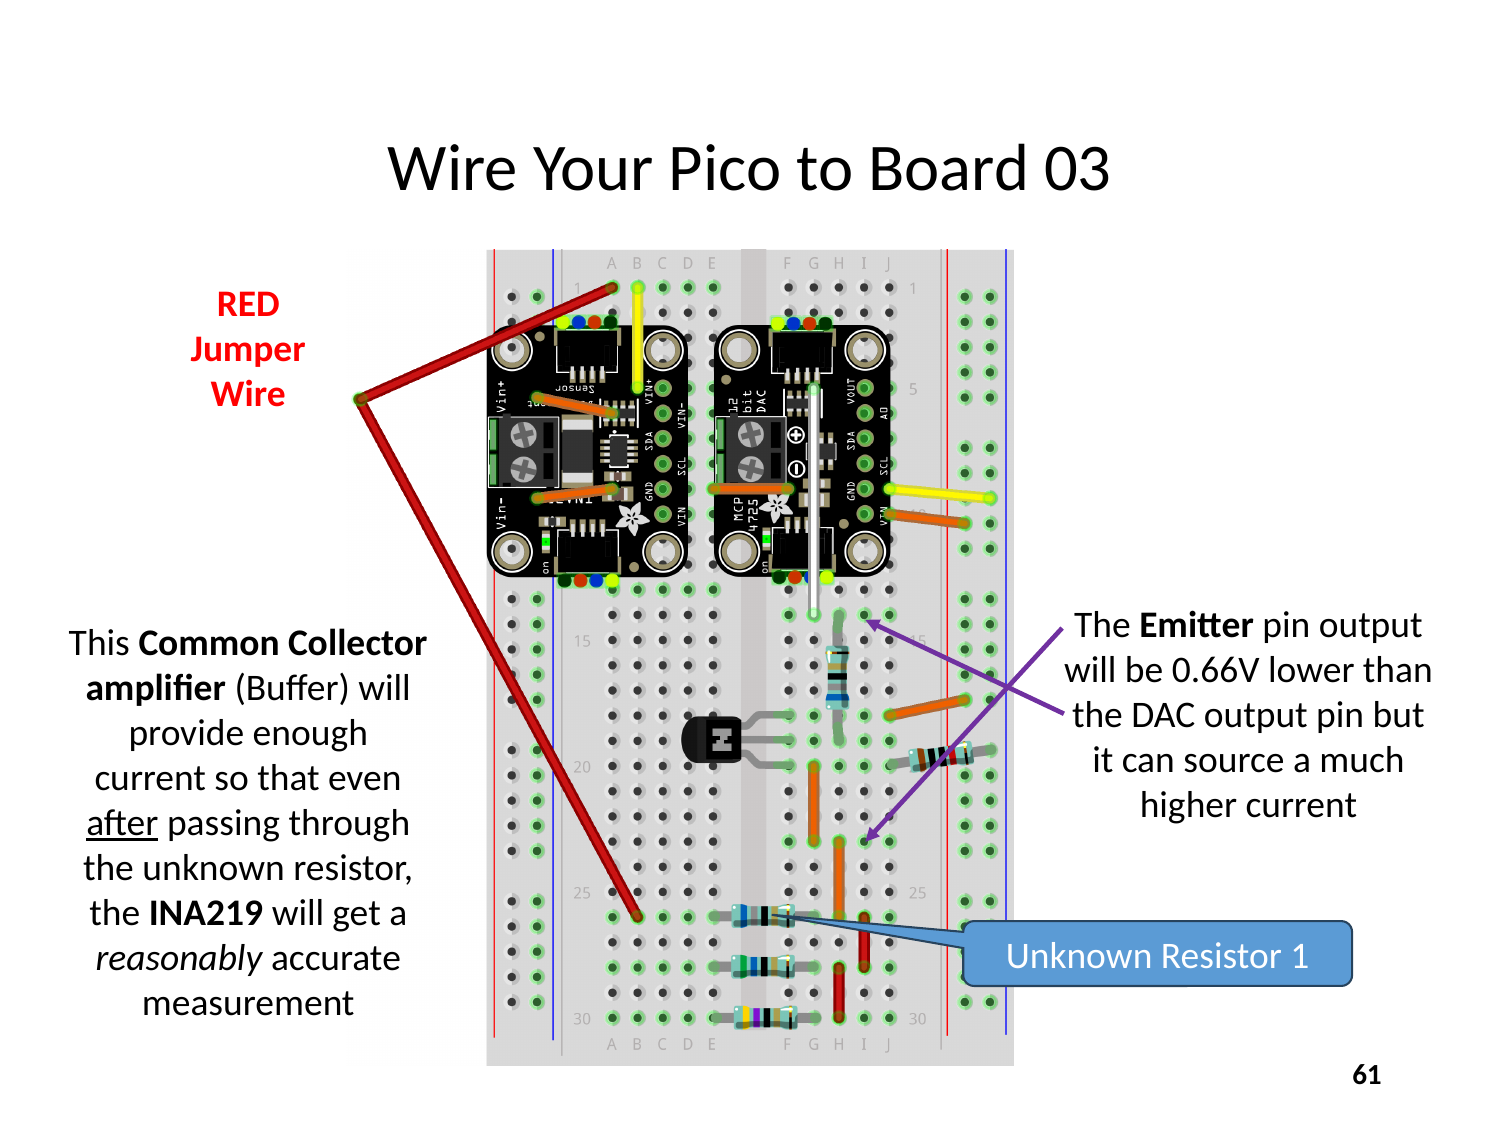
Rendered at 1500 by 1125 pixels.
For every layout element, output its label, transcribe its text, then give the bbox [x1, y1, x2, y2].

text_box RED Jumper Wire [168, 271, 329, 422]
text_box Unknown Resistor 1 [1014, 920, 1354, 988]
slide_number 61 [1059, 1042, 1397, 1103]
text_box The Emitter pin output will be 0.66V lower than the DAC output pin but it can source a much higher current [1046, 592, 1451, 833]
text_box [865, 619, 1064, 714]
picture [346, 249, 1014, 1066]
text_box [865, 714, 1063, 842]
title Wire Your Pico to Board 03 [103, 59, 1397, 278]
text_box This Common Collector amplifier (Buffer) will provide enough current so that even after passing through the unknown resistor, the INA219 will get a reasonably accurate measurement [53, 610, 346, 1031]
